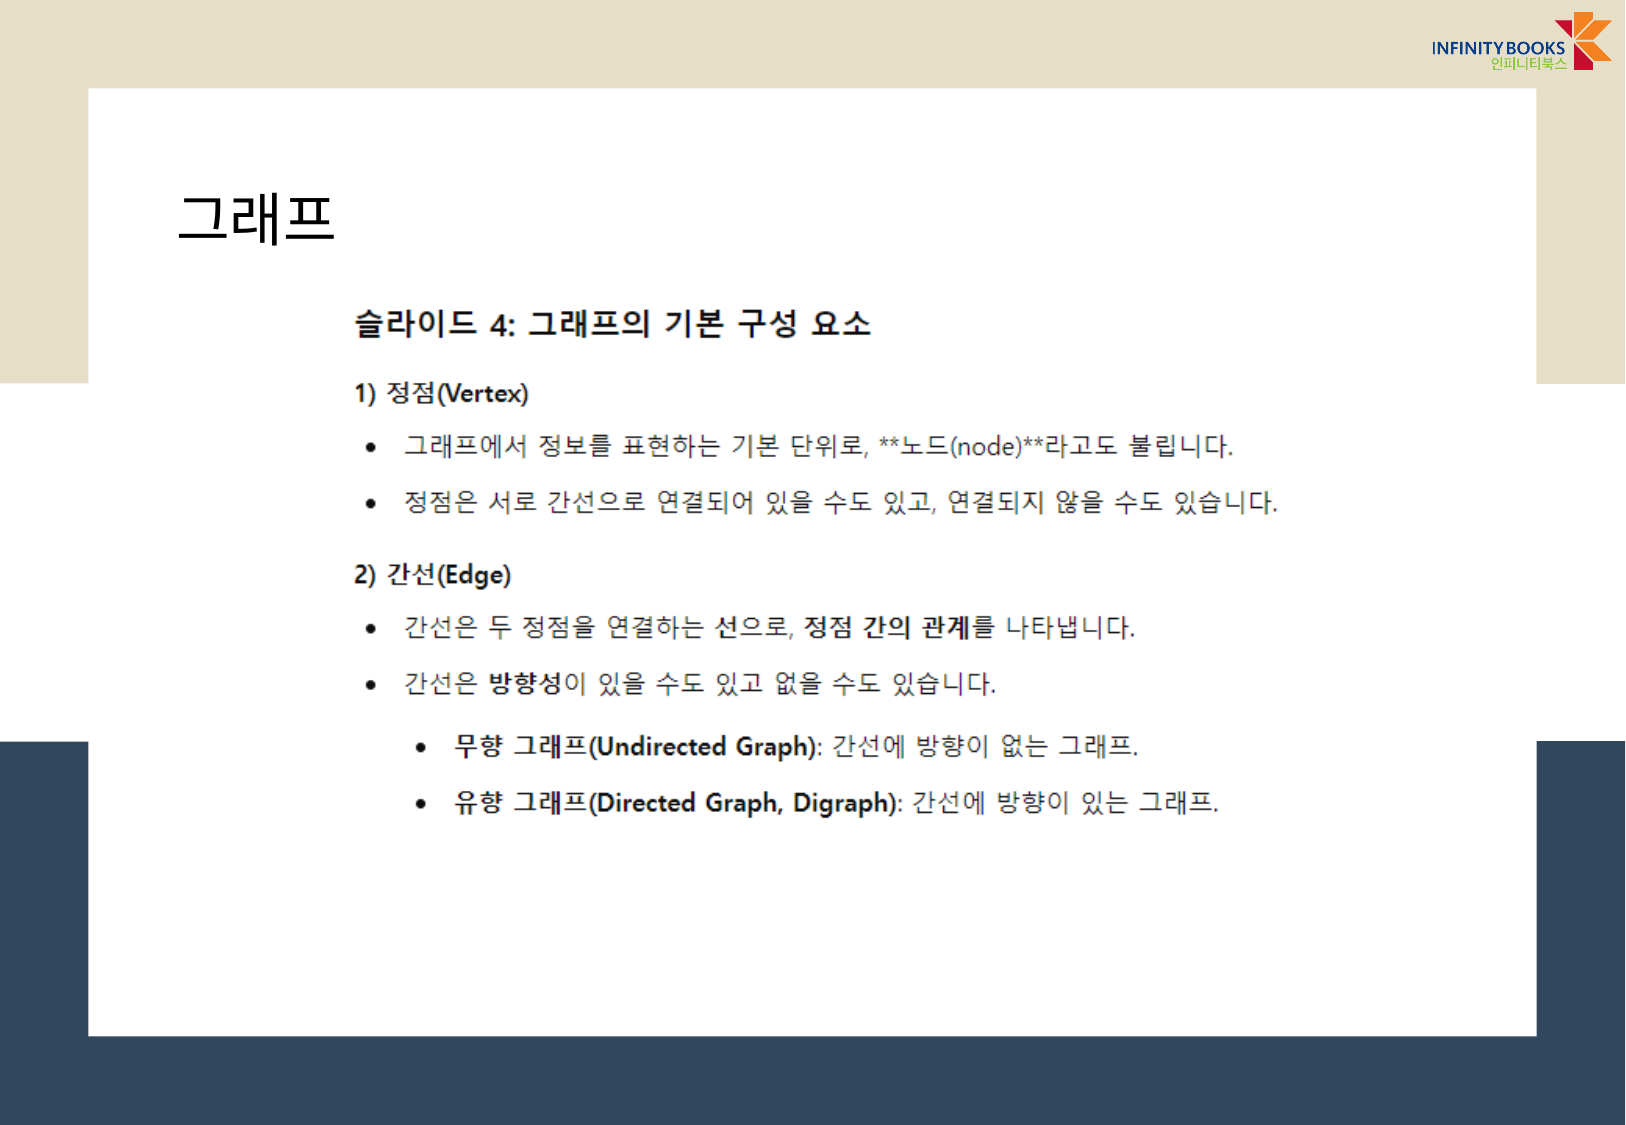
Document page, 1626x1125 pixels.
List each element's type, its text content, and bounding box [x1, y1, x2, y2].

picture [334, 285, 1290, 840]
picture [1433, 12, 1612, 70]
text_box 그래프 [161, 176, 861, 261]
